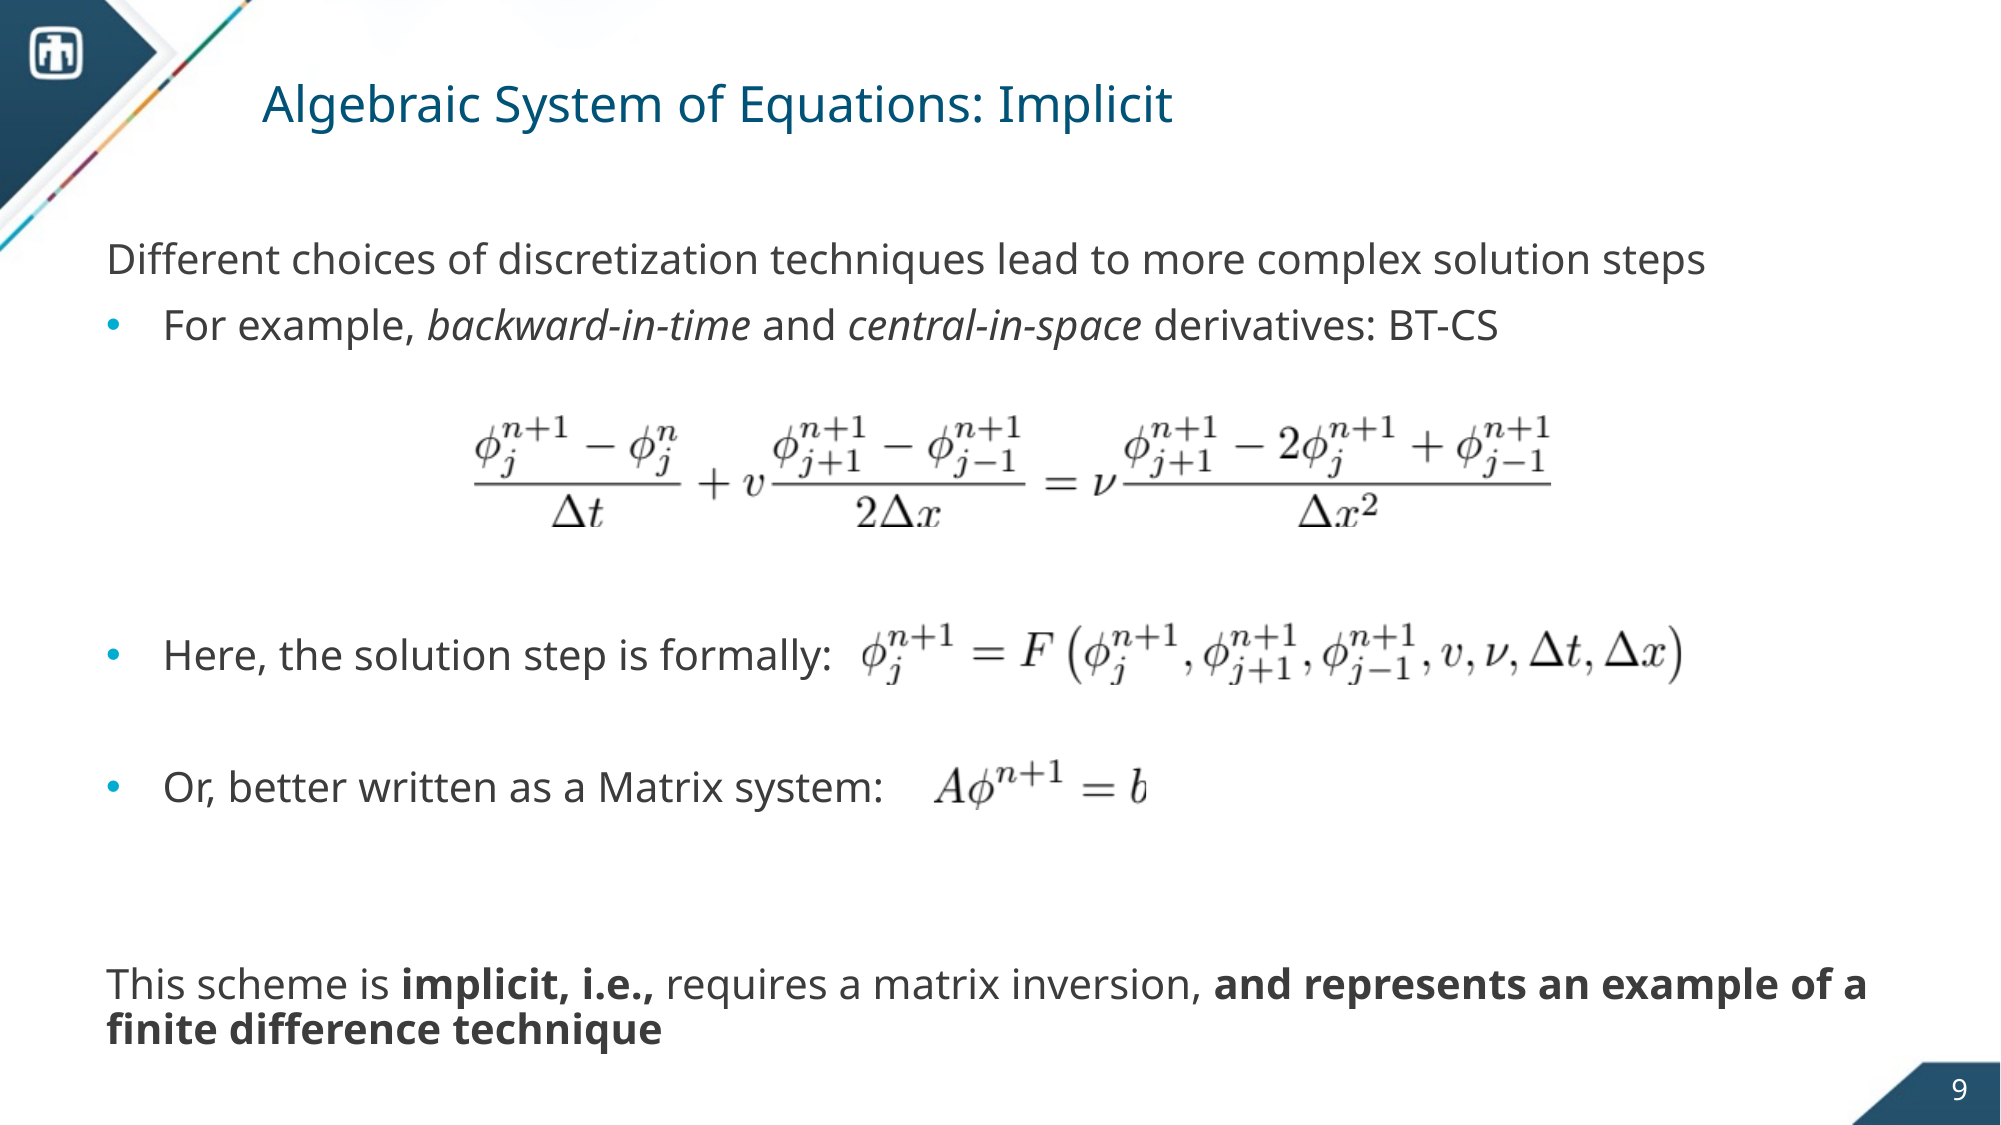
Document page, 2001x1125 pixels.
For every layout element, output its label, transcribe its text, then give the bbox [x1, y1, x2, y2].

list Different choices of discretization techniques lead to more complex solution steps For example, backward-in-time and central-in-space derivatives: BT-CS Here, the solution step is formally: Or, better written as a Matrix system: This scheme is implicit, i.e., requires a matrix inversion, and represents an example of a finite difference technique [106, 231, 1919, 1106]
slide_number 9 [1919, 1061, 2000, 1122]
picture [0, 0, 2001, 1125]
title Algebraic System of Equations: Implicit [262, 42, 1919, 170]
